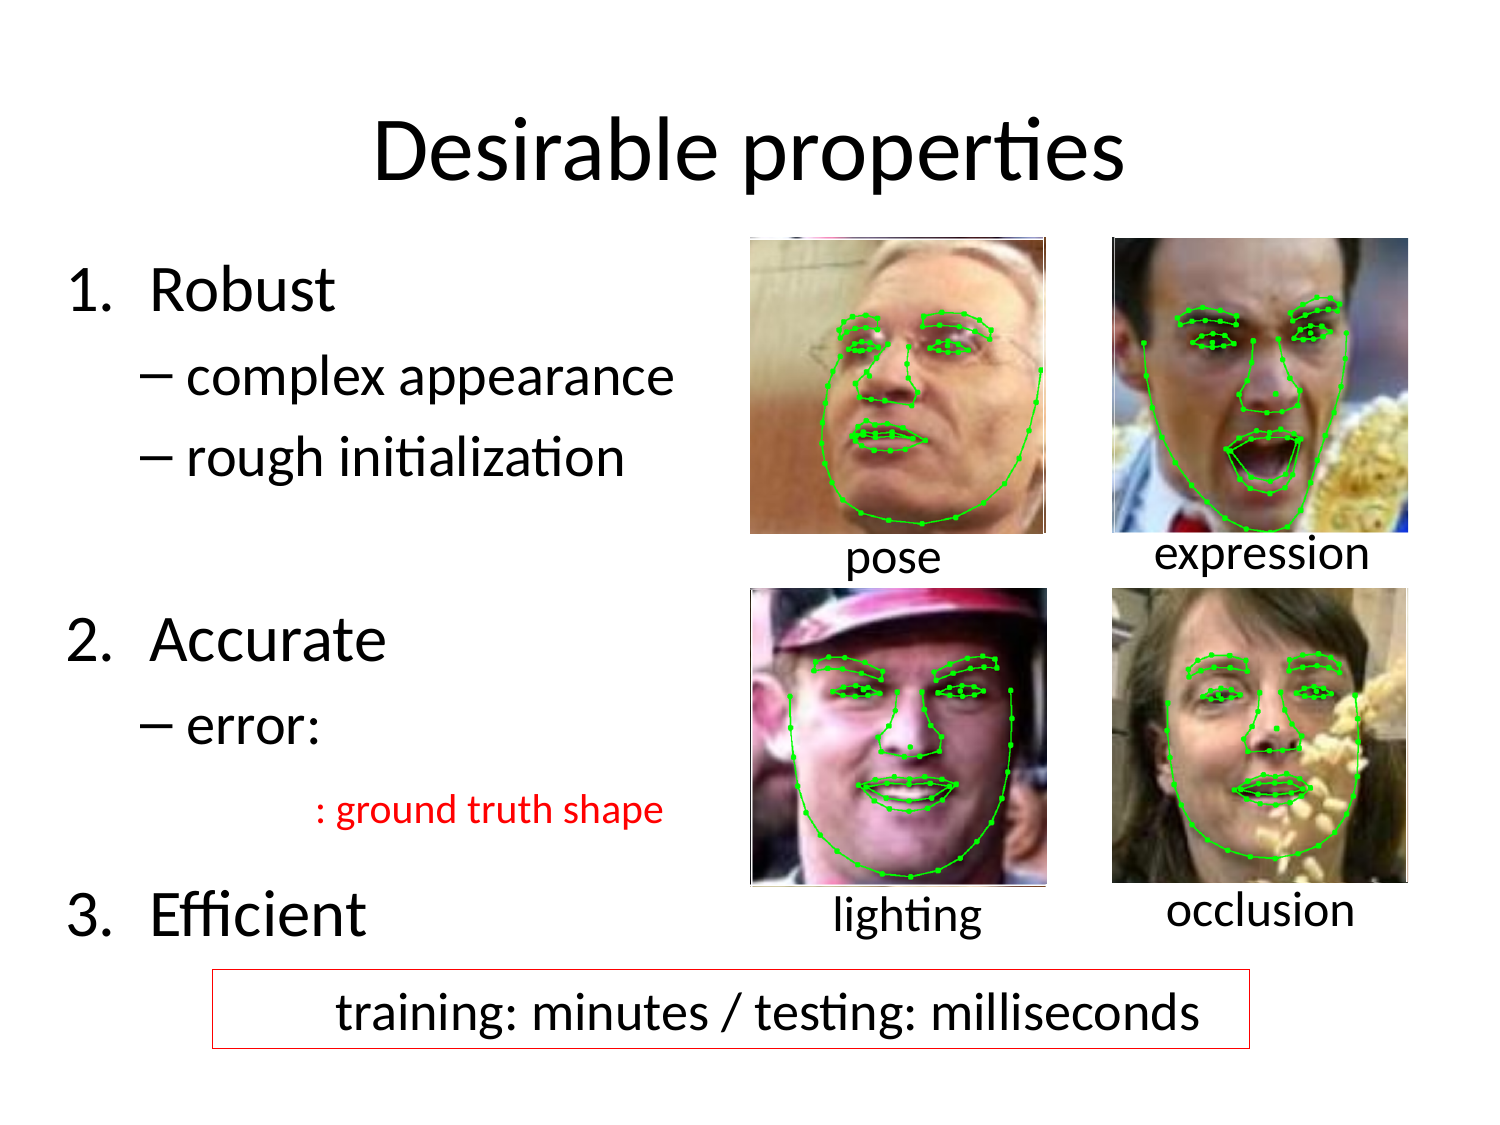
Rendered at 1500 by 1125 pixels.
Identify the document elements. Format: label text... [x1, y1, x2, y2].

text_box training: minutes / testing: milliseconds [212, 969, 1250, 1049]
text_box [749, 237, 1409, 887]
title Desirable properties [75, 50, 1425, 238]
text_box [816, 512, 1388, 951]
